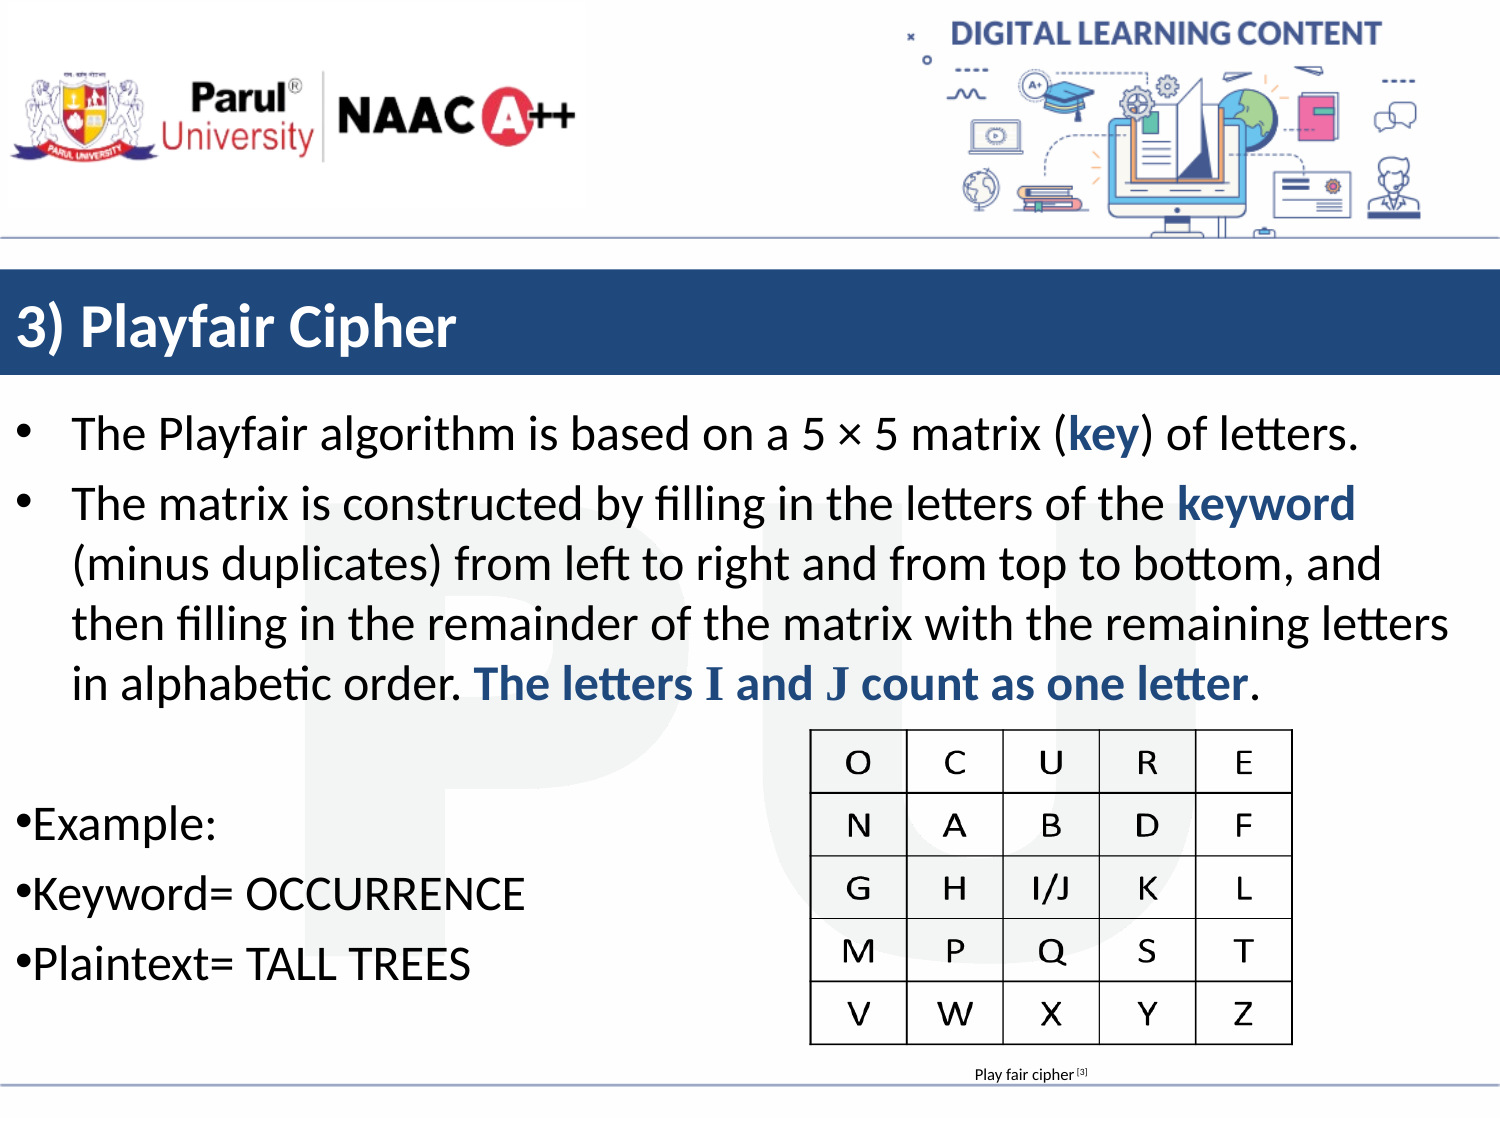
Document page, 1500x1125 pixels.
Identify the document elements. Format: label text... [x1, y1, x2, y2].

text_box The Playfair algorithm is based on a 5 × 5 matrix (key) of letters. The matrix is constructed by filling in the letters of the keyword (minus duplicates) from left to right and from top to bottom, and then filling in the remainder of the matrix with the remaining letters in alphabetic order. The letters I and J count as one letter. Example: Keyword= OCCURRENCE Plaintext= TALL TREES [0, 375, 1469, 1068]
text_box 3) Playfair Cipher [0, 269, 1500, 375]
picture [0, 0, 1500, 269]
picture [0, 375, 1500, 1118]
text_box [31, 276, 1469, 368]
text_box Play fair cipher [3] [953, 1065, 1108, 1114]
picture [304, 503, 1294, 1057]
